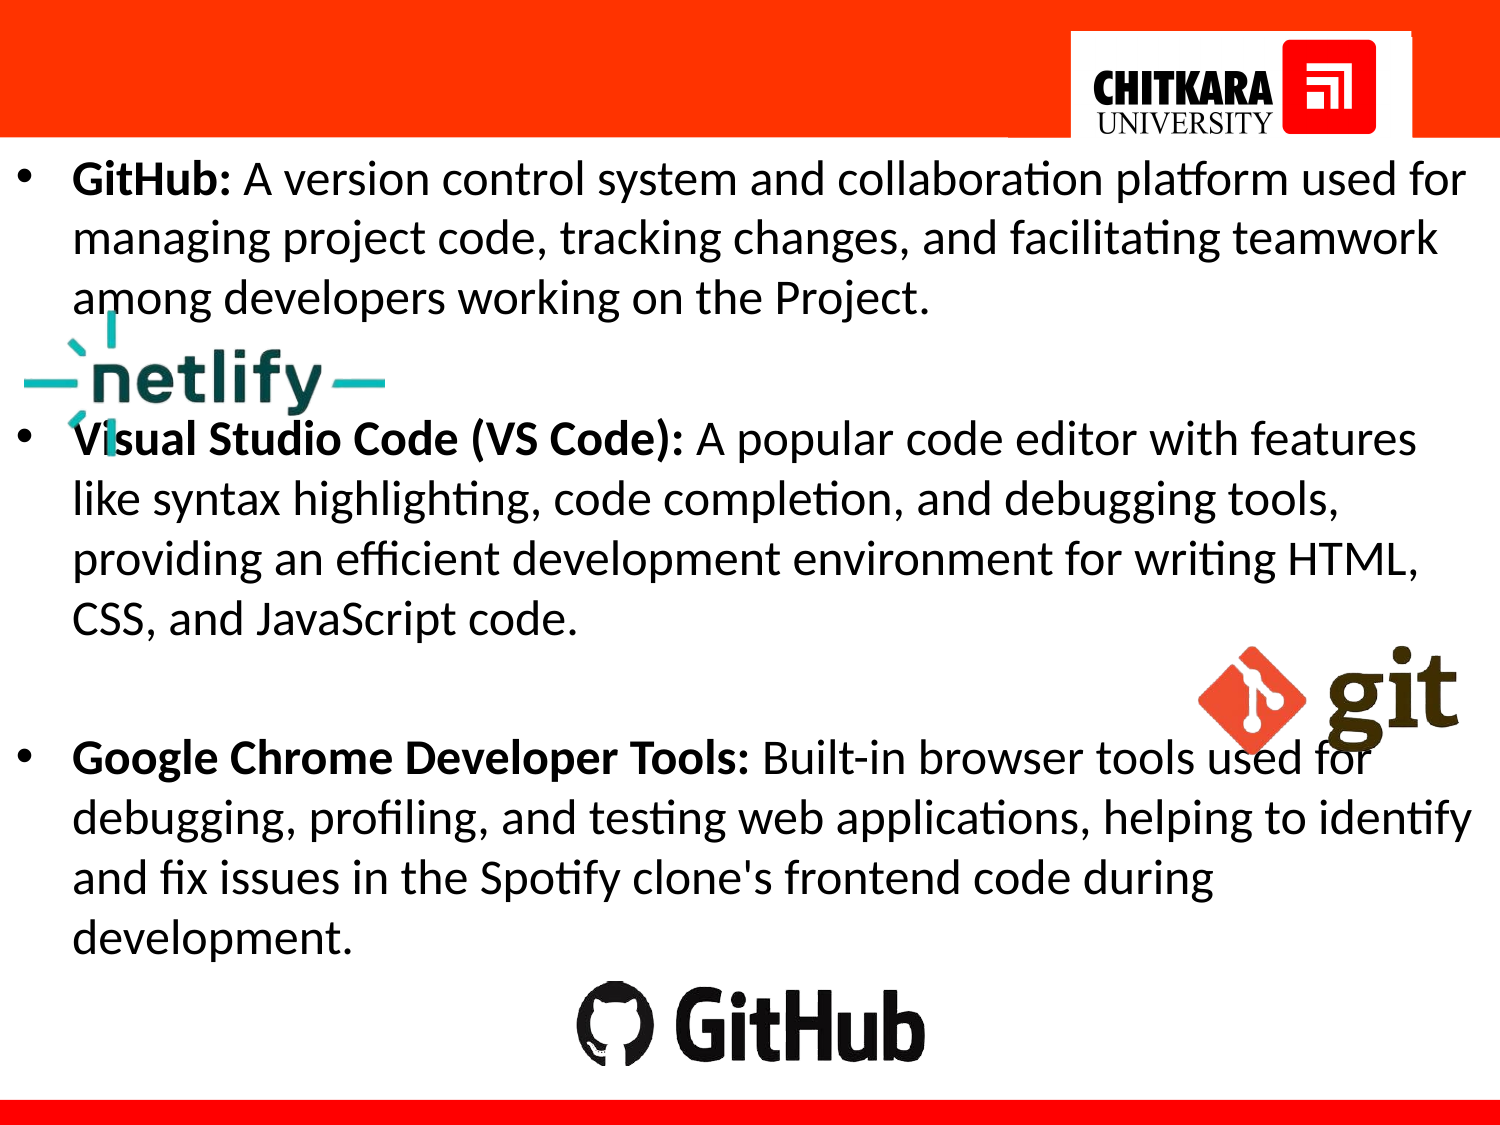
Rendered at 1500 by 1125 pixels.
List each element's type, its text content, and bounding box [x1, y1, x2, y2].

list GitHub: A version control system and collaboration platform used for managing project code, tracking changes, and facilitating teamwork among developers working on the Project. Visual Studio Code (VS Code): A popular code editor with features like syntax highlighting, code completion, and debugging tools, providing an efficient development environment for writing HTML, CSS, and JavaScript code. Google Chrome Developer Tools: Built-in browser tools used for debugging, profiling, and testing web applications, helping to identify and fix issues in the Spotify clone's frontend code during development. [0, 137, 1498, 968]
picture [1074, 37, 1391, 137]
picture [24, 289, 385, 479]
picture [573, 981, 927, 1066]
picture [1183, 632, 1472, 766]
